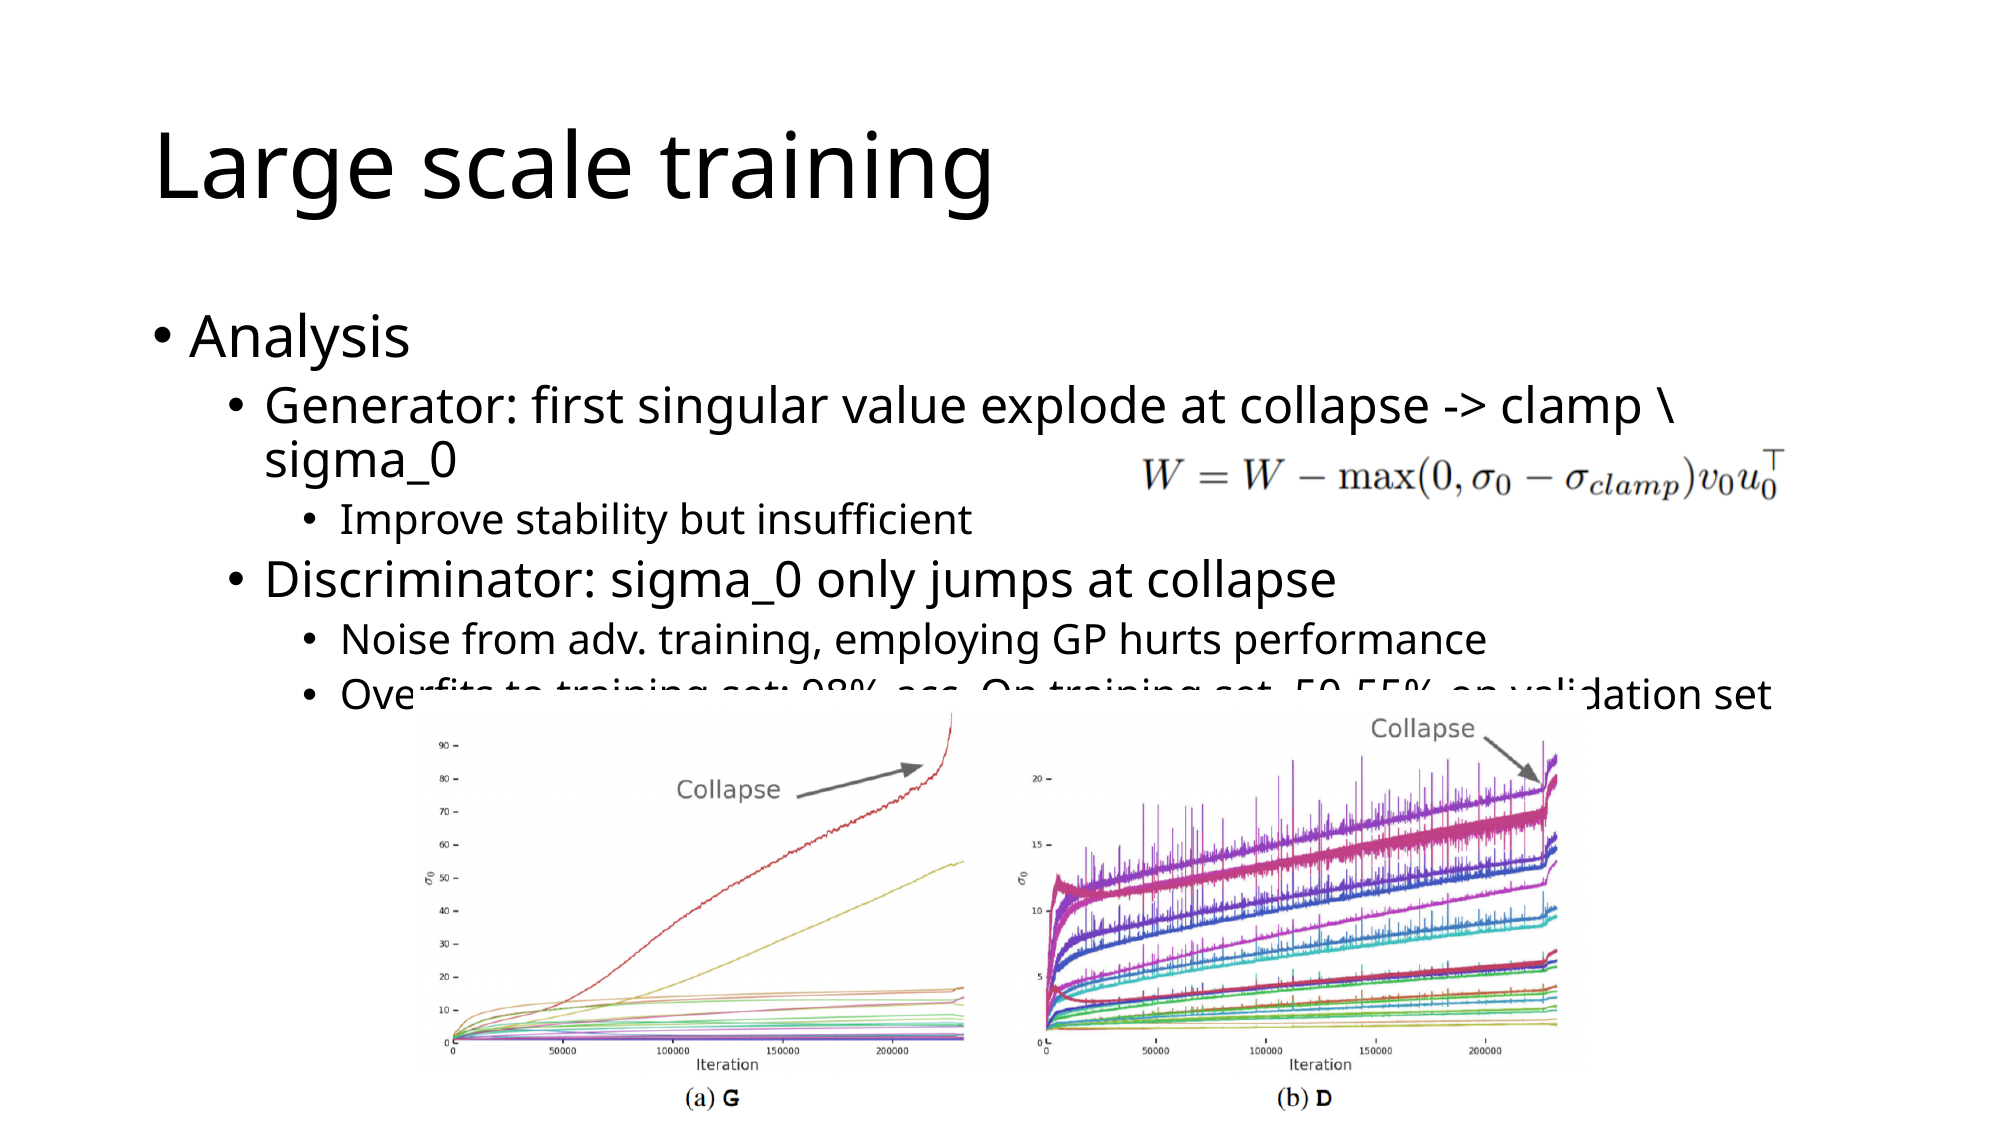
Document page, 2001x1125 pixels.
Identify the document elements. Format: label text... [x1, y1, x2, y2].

picture [1138, 438, 1792, 504]
picture [413, 690, 1587, 1125]
title Large scale training [137, 59, 1863, 278]
list Analysis Generator: first singular value explode at collapse -> clamp \sigma_0 Improve stability but insufficient Discriminator: sigma_0 only jumps at collapse Noise from adv. training, employing GP hurts performance Overfits to training set: 98% acc. On training set, 50-55% on validation set [137, 299, 1863, 1014]
